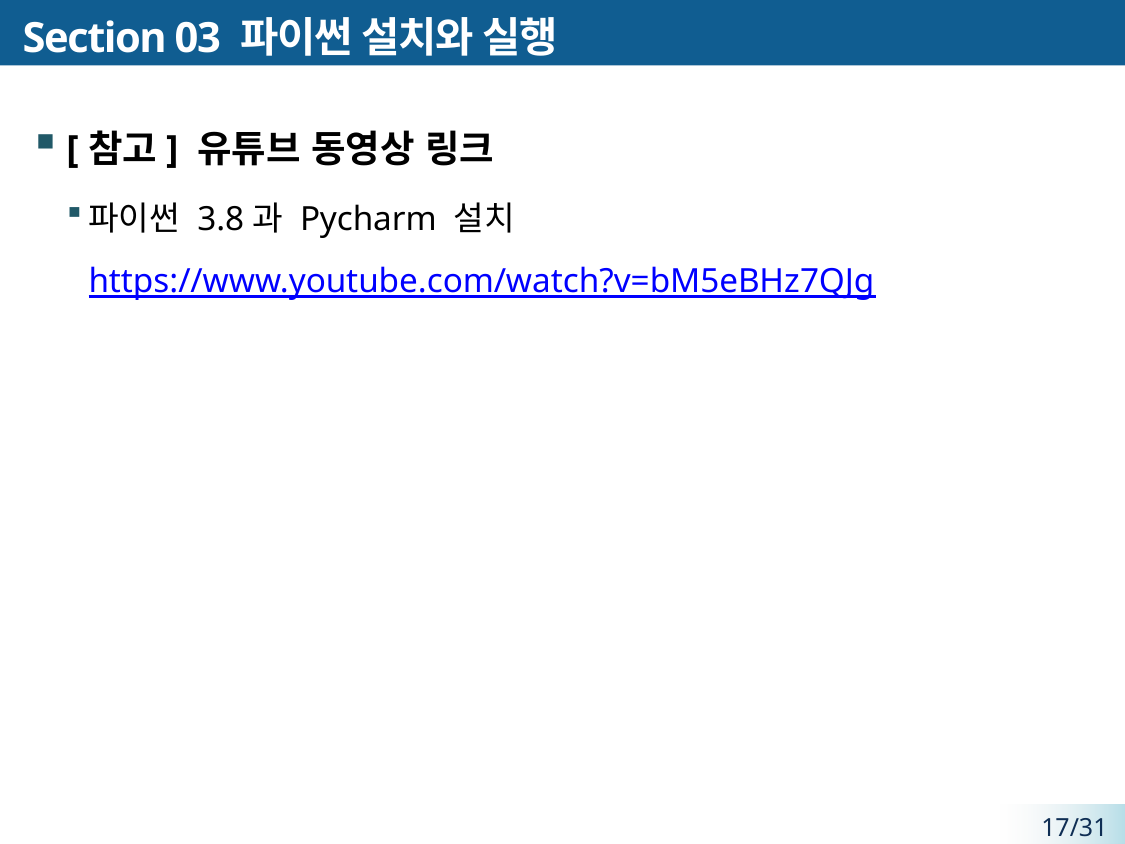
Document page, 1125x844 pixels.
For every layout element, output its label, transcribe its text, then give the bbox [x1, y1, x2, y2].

list [참고] 유튜브 동영상 링크 파이썬 3.8과 Pycharm 설치 https://www.youtube.com/watch?v=bM5eBHz7QJg [7, 95, 1111, 793]
title Section 03 파이썬 설치와 실행 [7, 6, 966, 65]
